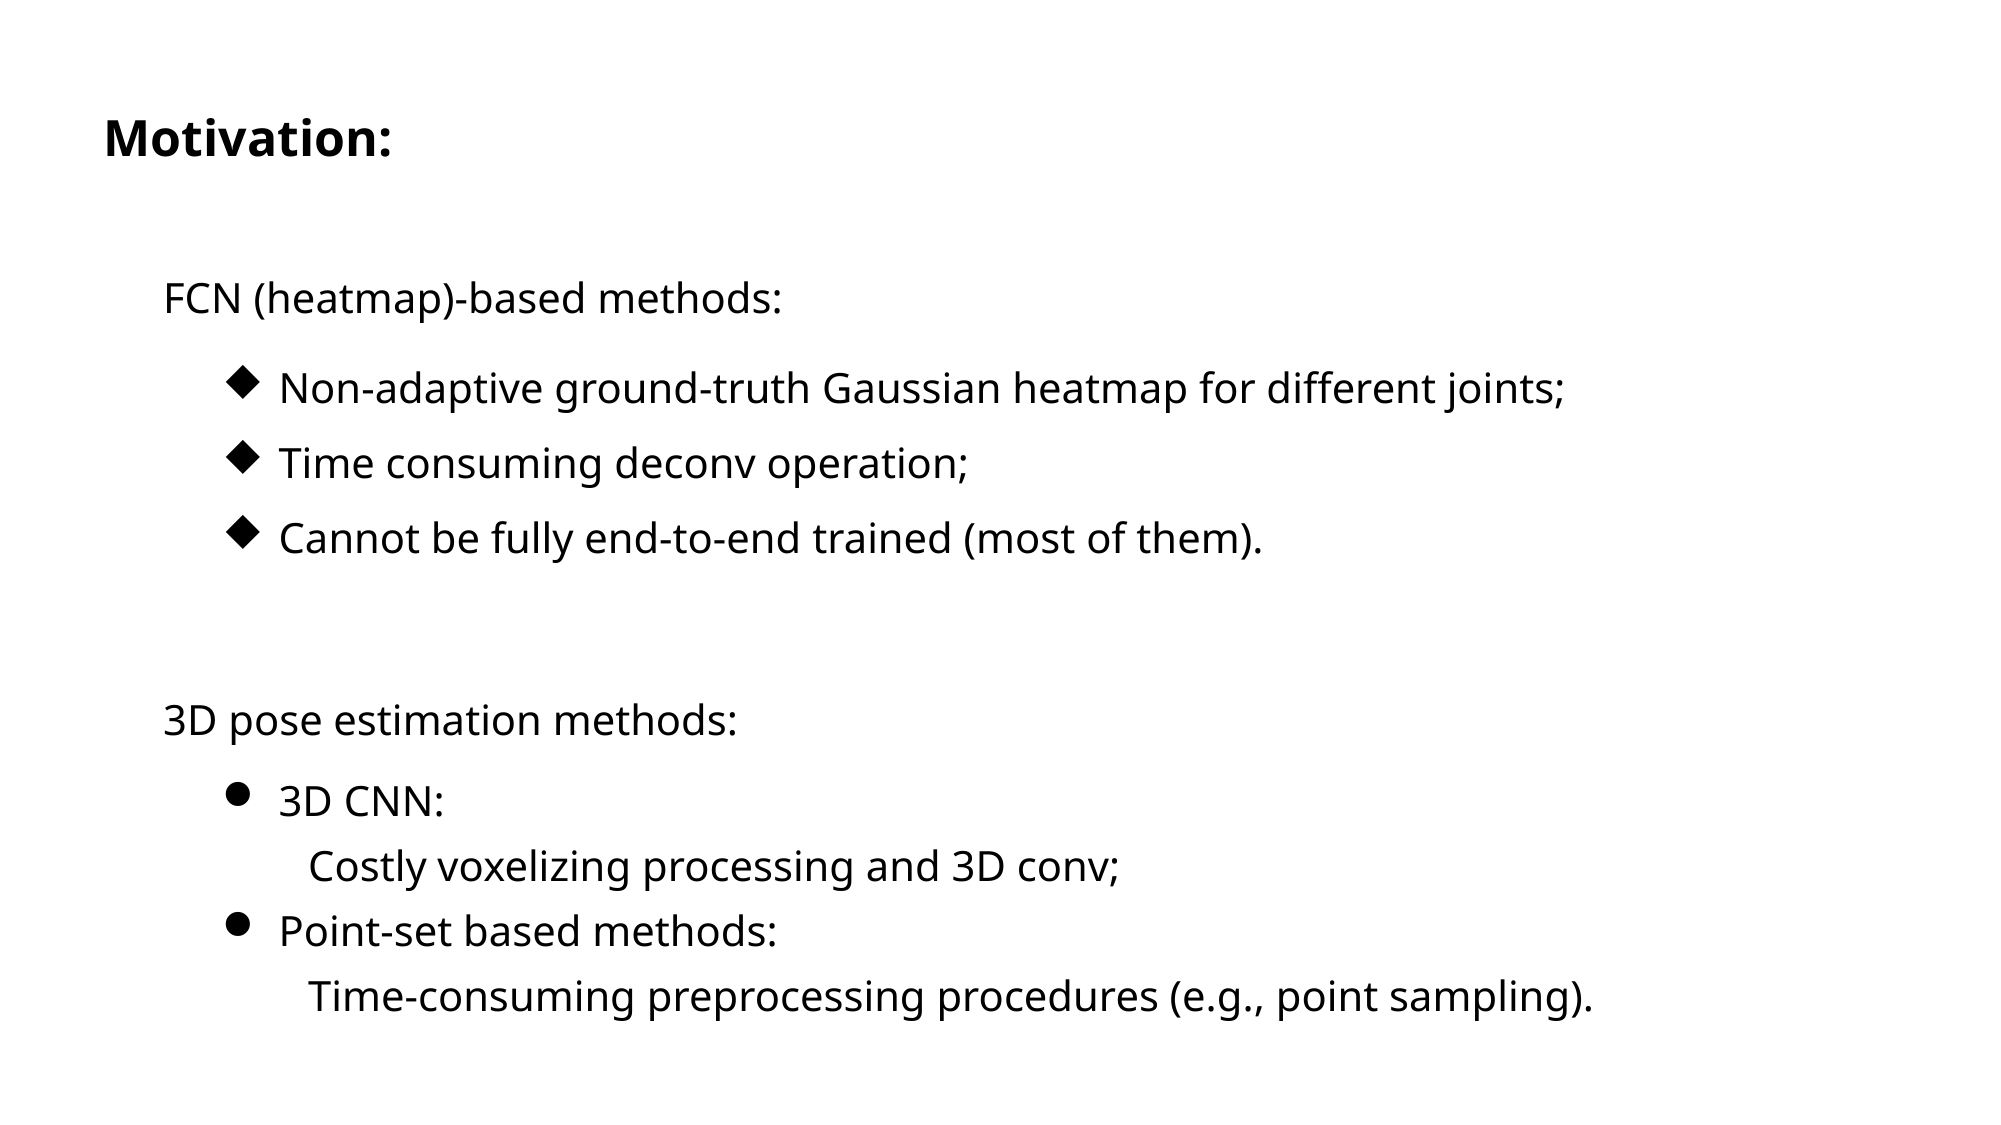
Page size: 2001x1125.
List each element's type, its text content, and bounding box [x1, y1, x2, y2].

text_box Motivation: [88, 99, 541, 174]
text_box Non-adaptive ground-truth Gaussian heatmap for different joints; Time consuming deconv operation; Cannot be fully end-to-end trained (most of them). [207, 329, 1875, 570]
text_box FCN (heatmap)-based methods: [148, 264, 1816, 329]
text_box 3D CNN: Costly voxelizing processing and 3D conv; Point-set based methods: Time-consuming preprocessing procedures (e.g., point sampling). [207, 752, 1875, 1028]
text_box 3D pose estimation methods: [148, 686, 1816, 752]
